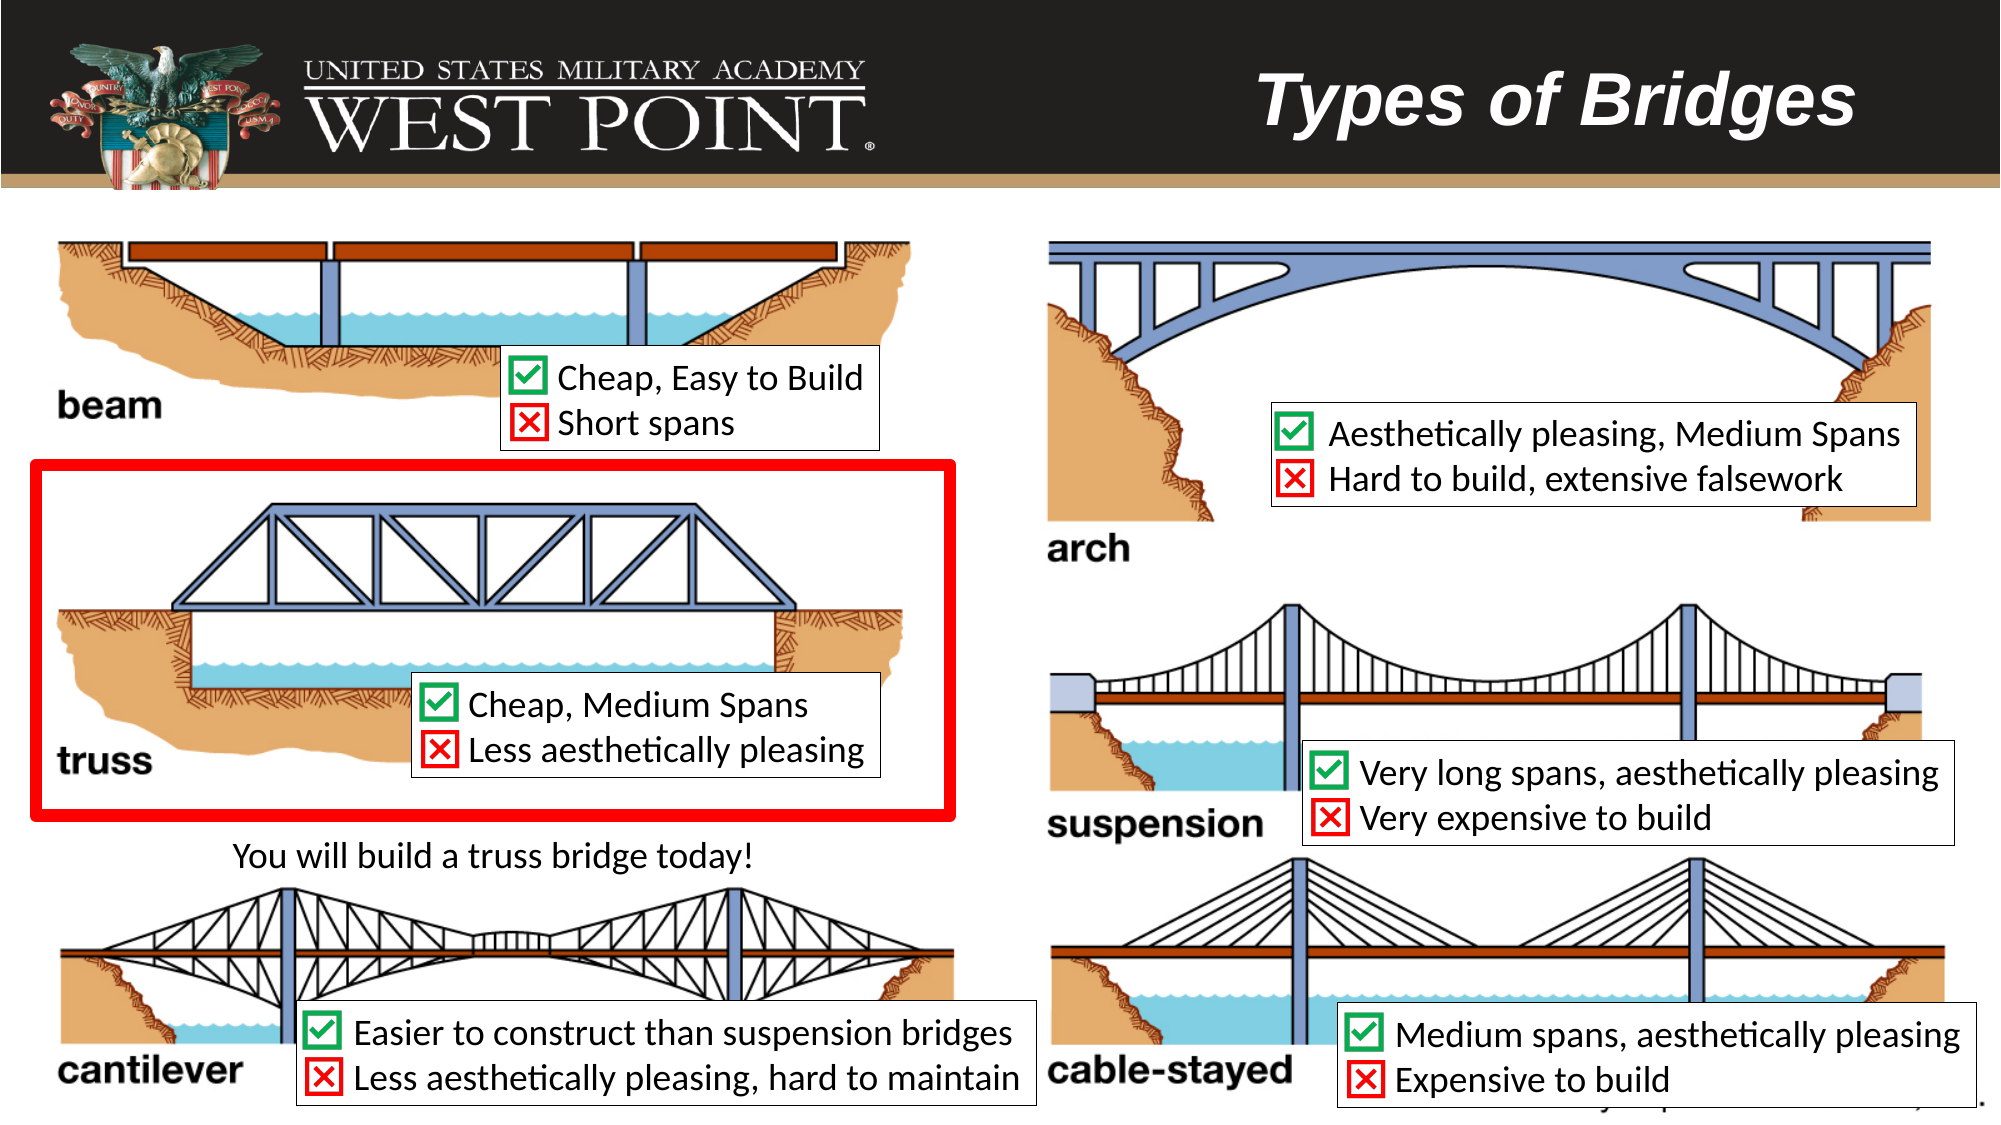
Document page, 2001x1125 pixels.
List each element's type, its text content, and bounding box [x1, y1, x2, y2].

picture [0, 0, 2000, 1125]
text_box Types of Bridges [1187, 20, 1925, 171]
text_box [35, 464, 951, 885]
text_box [1330, 998, 1981, 1113]
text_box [494, 340, 883, 456]
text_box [1295, 736, 1960, 851]
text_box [1259, 397, 1926, 512]
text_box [288, 995, 1042, 1111]
